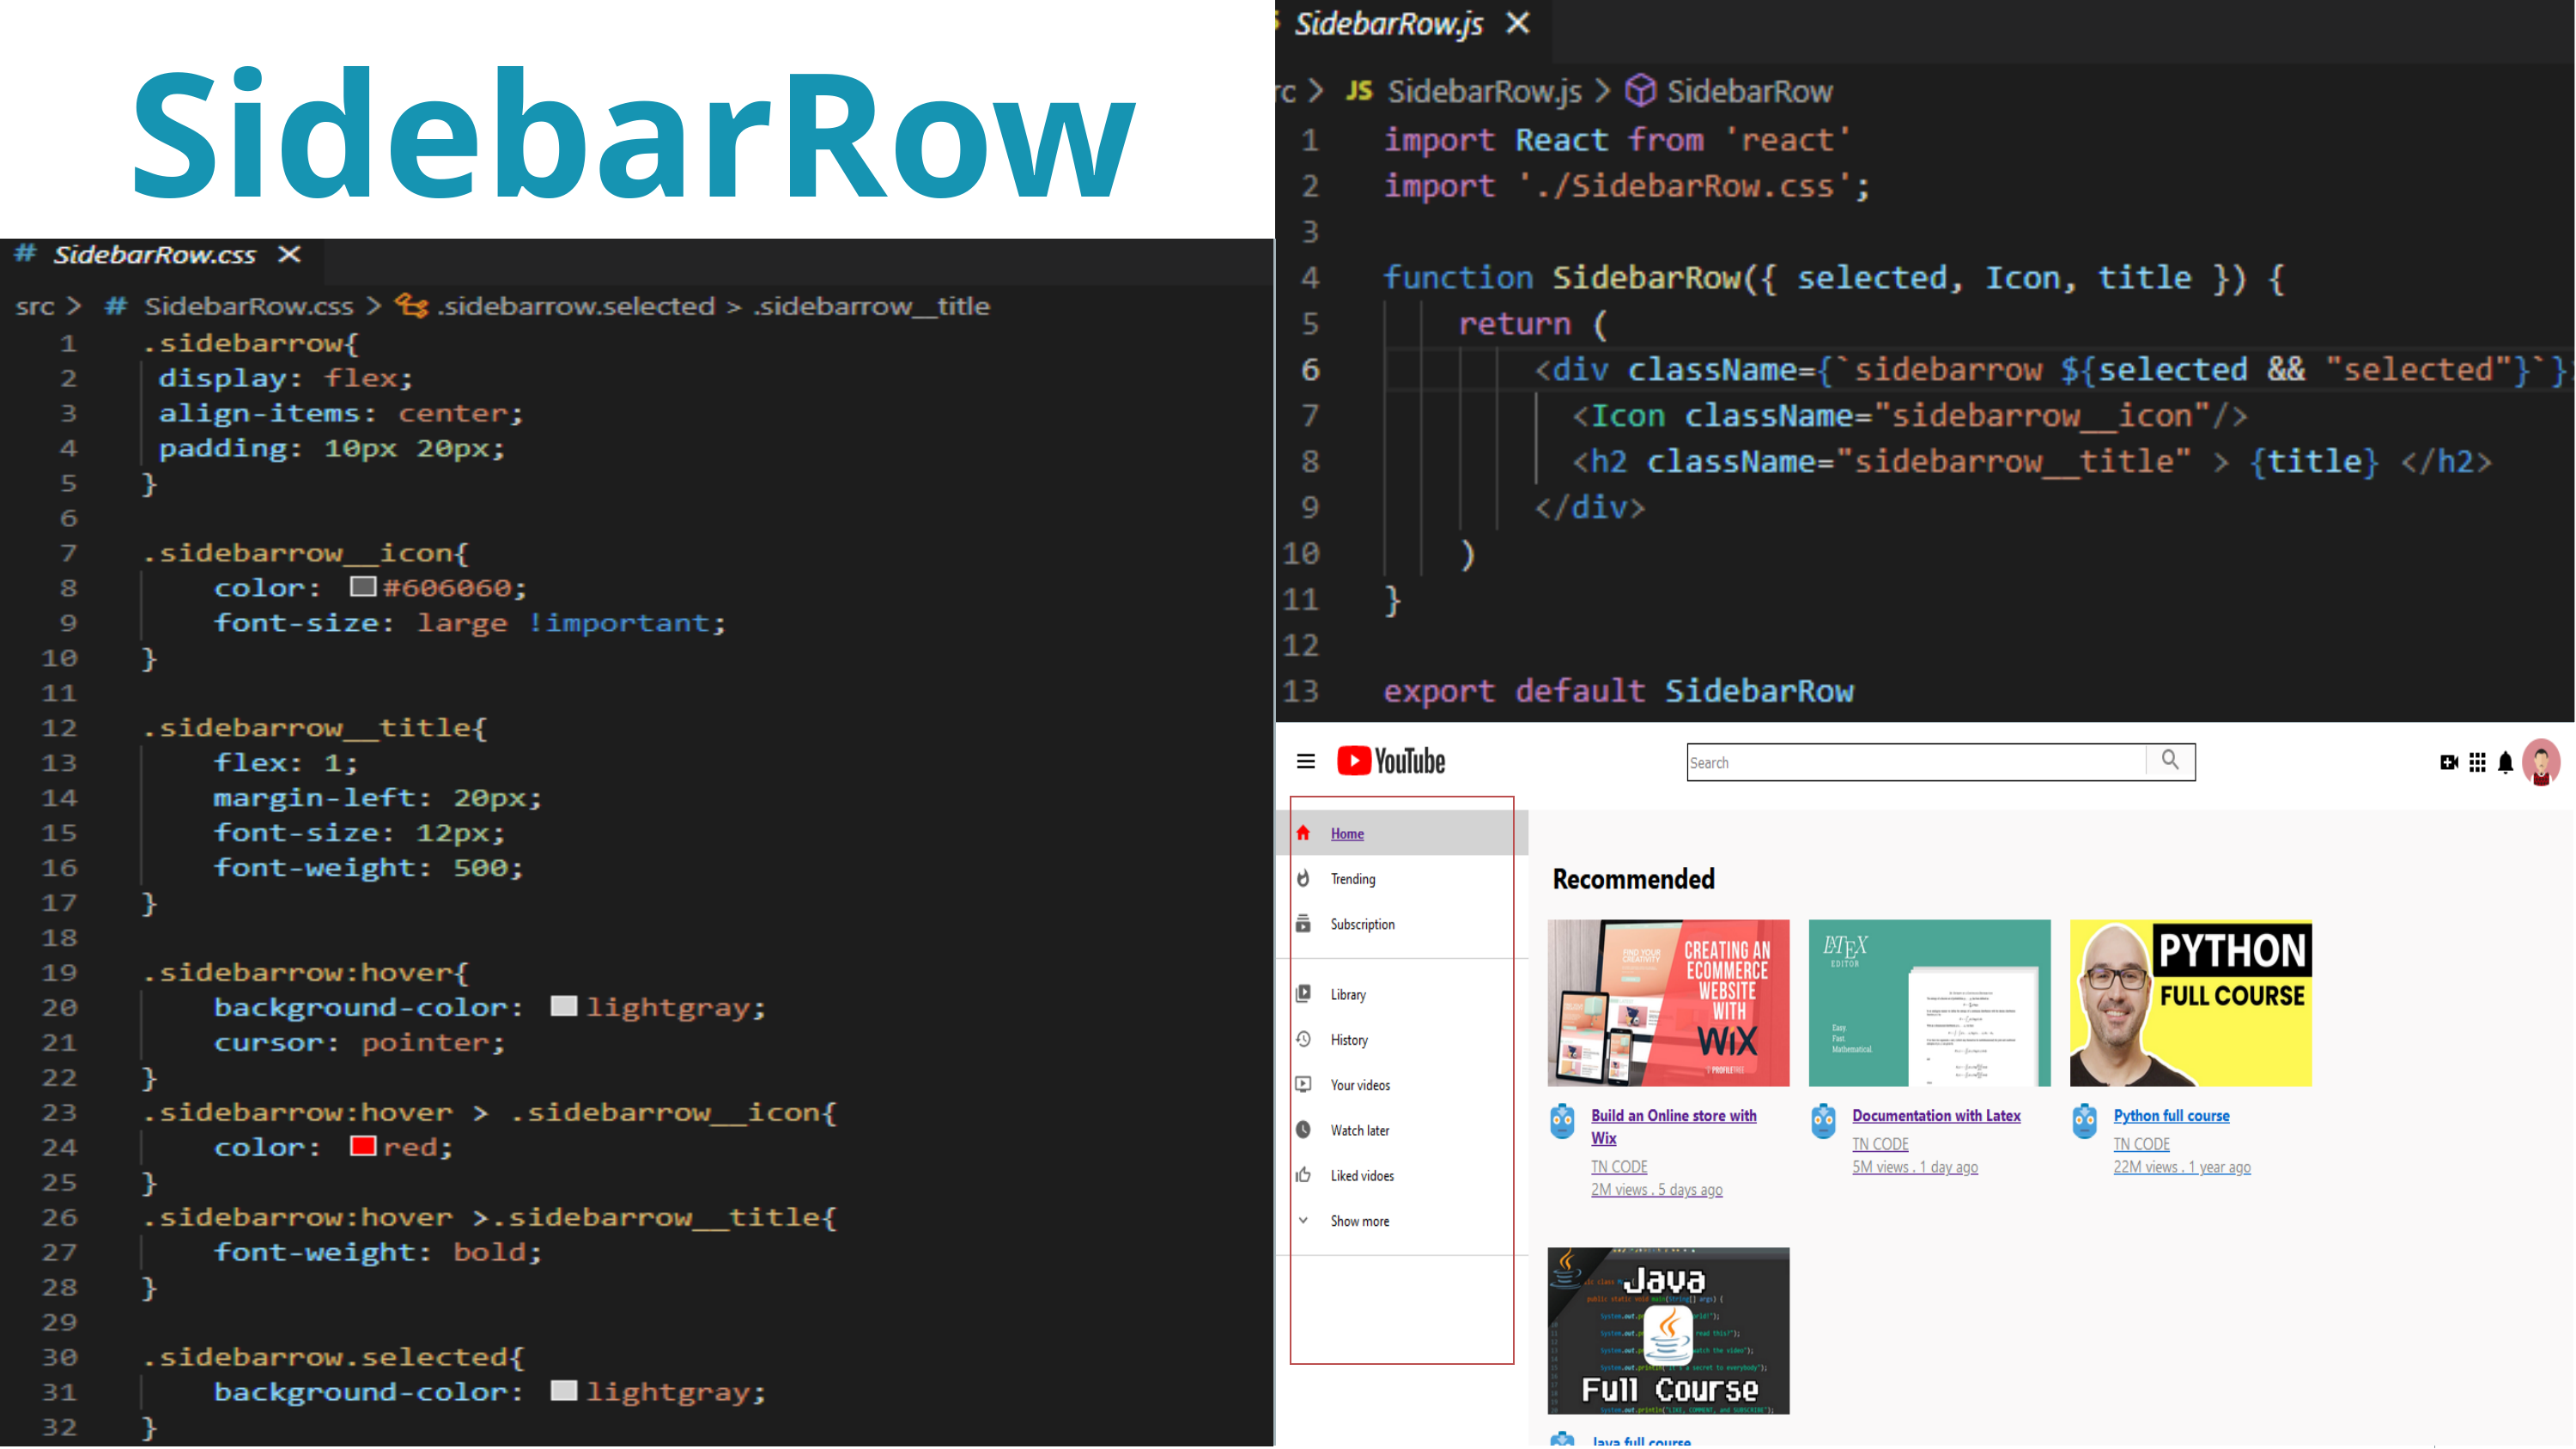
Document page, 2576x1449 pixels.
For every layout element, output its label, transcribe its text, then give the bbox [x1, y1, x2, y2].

list SidebarRow [70, 18, 1160, 211]
picture [0, 0, 2575, 1446]
